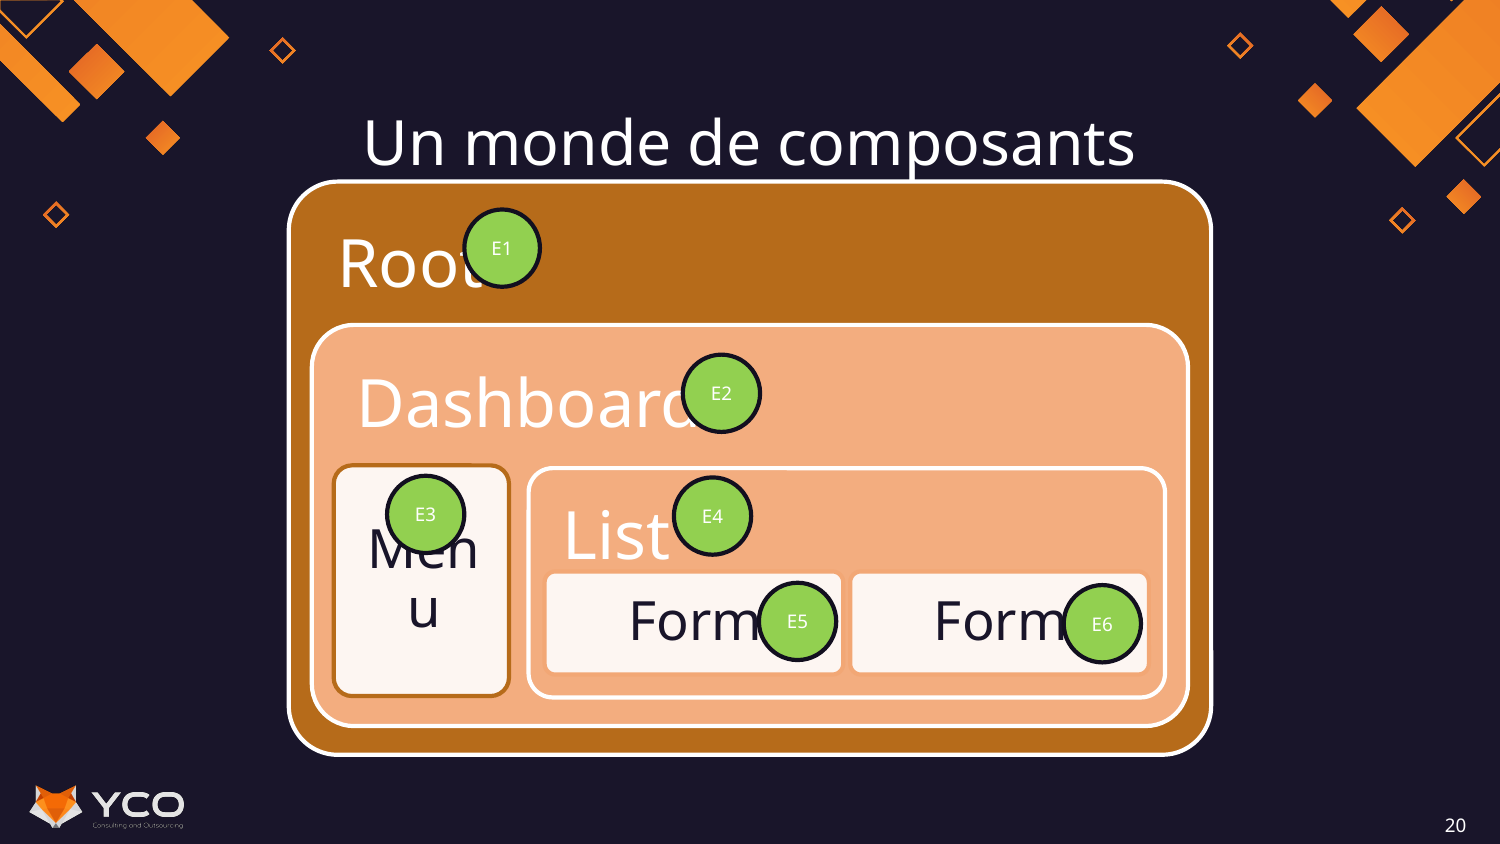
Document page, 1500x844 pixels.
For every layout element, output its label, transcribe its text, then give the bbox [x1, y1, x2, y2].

title Un monde de composants [98, 88, 1402, 182]
picture [29, 785, 184, 829]
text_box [288, 181, 1212, 755]
